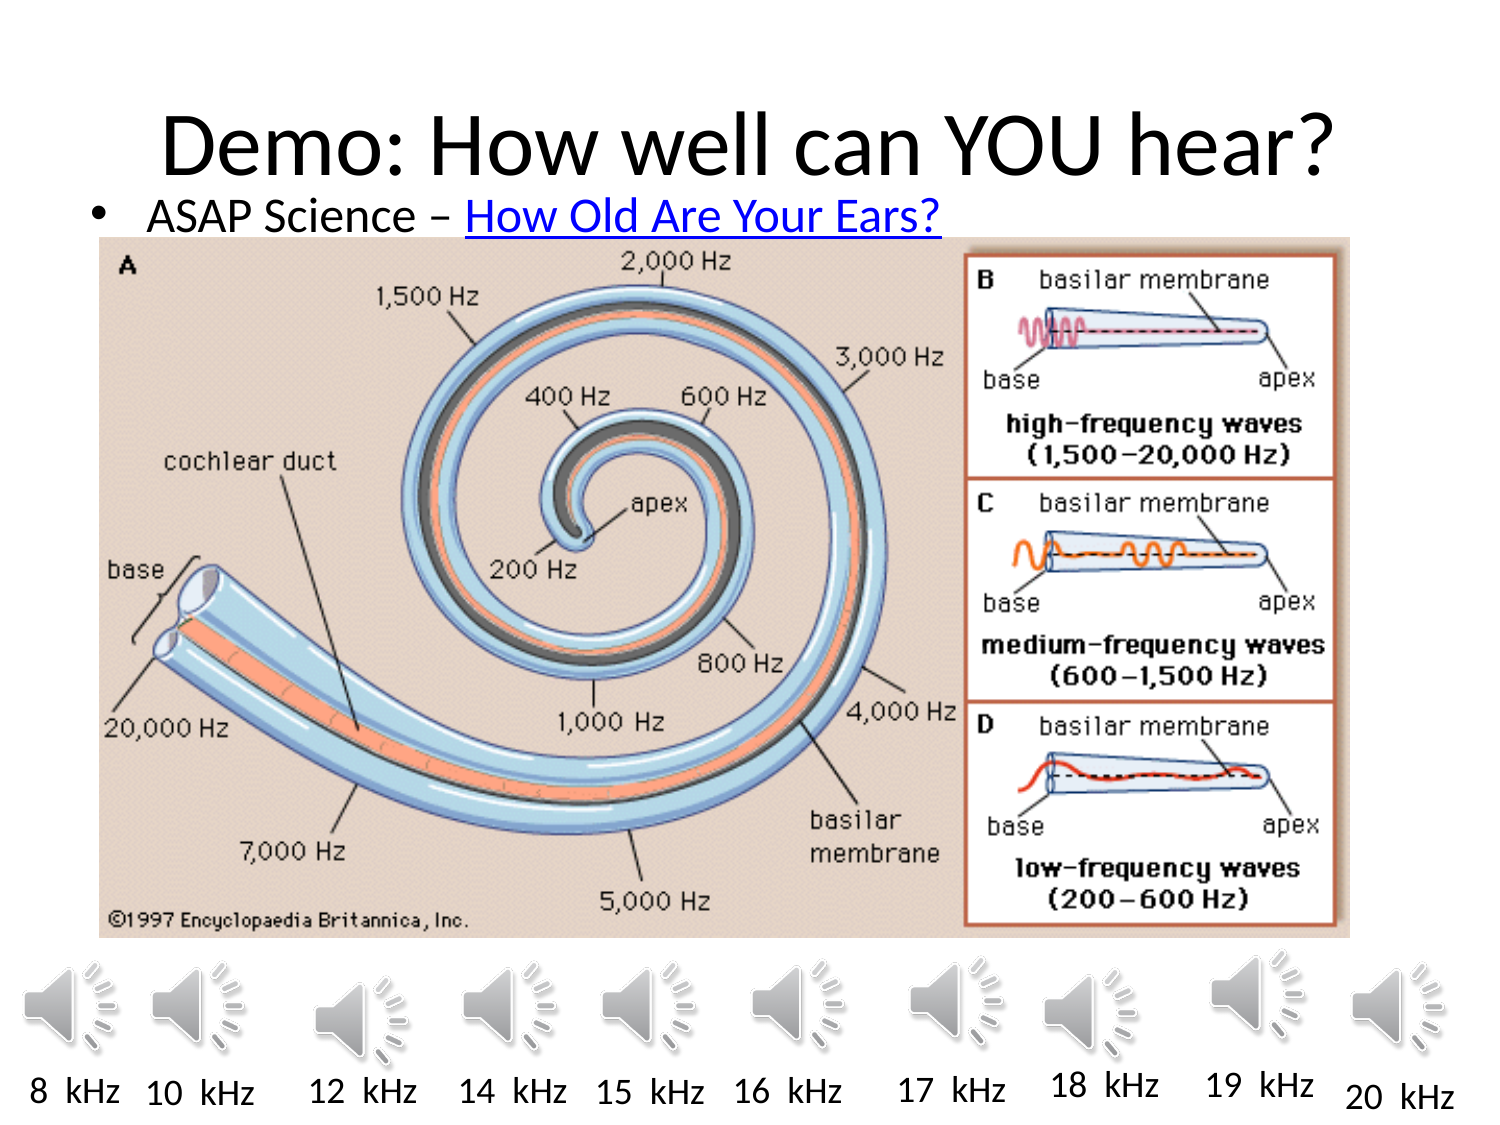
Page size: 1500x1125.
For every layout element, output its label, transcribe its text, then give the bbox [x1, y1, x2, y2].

text_box 16 kHz [712, 1058, 863, 1120]
text_box 19 kHz [1184, 1052, 1335, 1113]
picture [149, 958, 251, 1059]
picture [460, 958, 562, 1059]
text_box 15 kHz [574, 1059, 725, 1121]
text_box 8 kHz [0, 1058, 124, 1120]
picture [1042, 965, 1143, 1066]
title Demo: How well can YOU hear? [75, 45, 1425, 174]
text_box 14 kHz [437, 1058, 588, 1120]
text_box 12 kHz [287, 1058, 437, 1120]
text_box 17 kHz [876, 1057, 1027, 1118]
text_box 10 kHz [124, 1060, 275, 1122]
picture [99, 237, 1351, 938]
picture [600, 958, 701, 1059]
picture [749, 956, 851, 1057]
text_box 18 kHz [1029, 1052, 1180, 1114]
picture [313, 973, 414, 1074]
list ASAP Science – How Old Are Your Ears? [75, 174, 1425, 288]
picture [1209, 946, 1310, 1048]
picture [1349, 959, 1451, 1060]
picture [21, 958, 123, 1059]
picture [908, 952, 1009, 1054]
text_box 20 kHz [1324, 1064, 1475, 1125]
